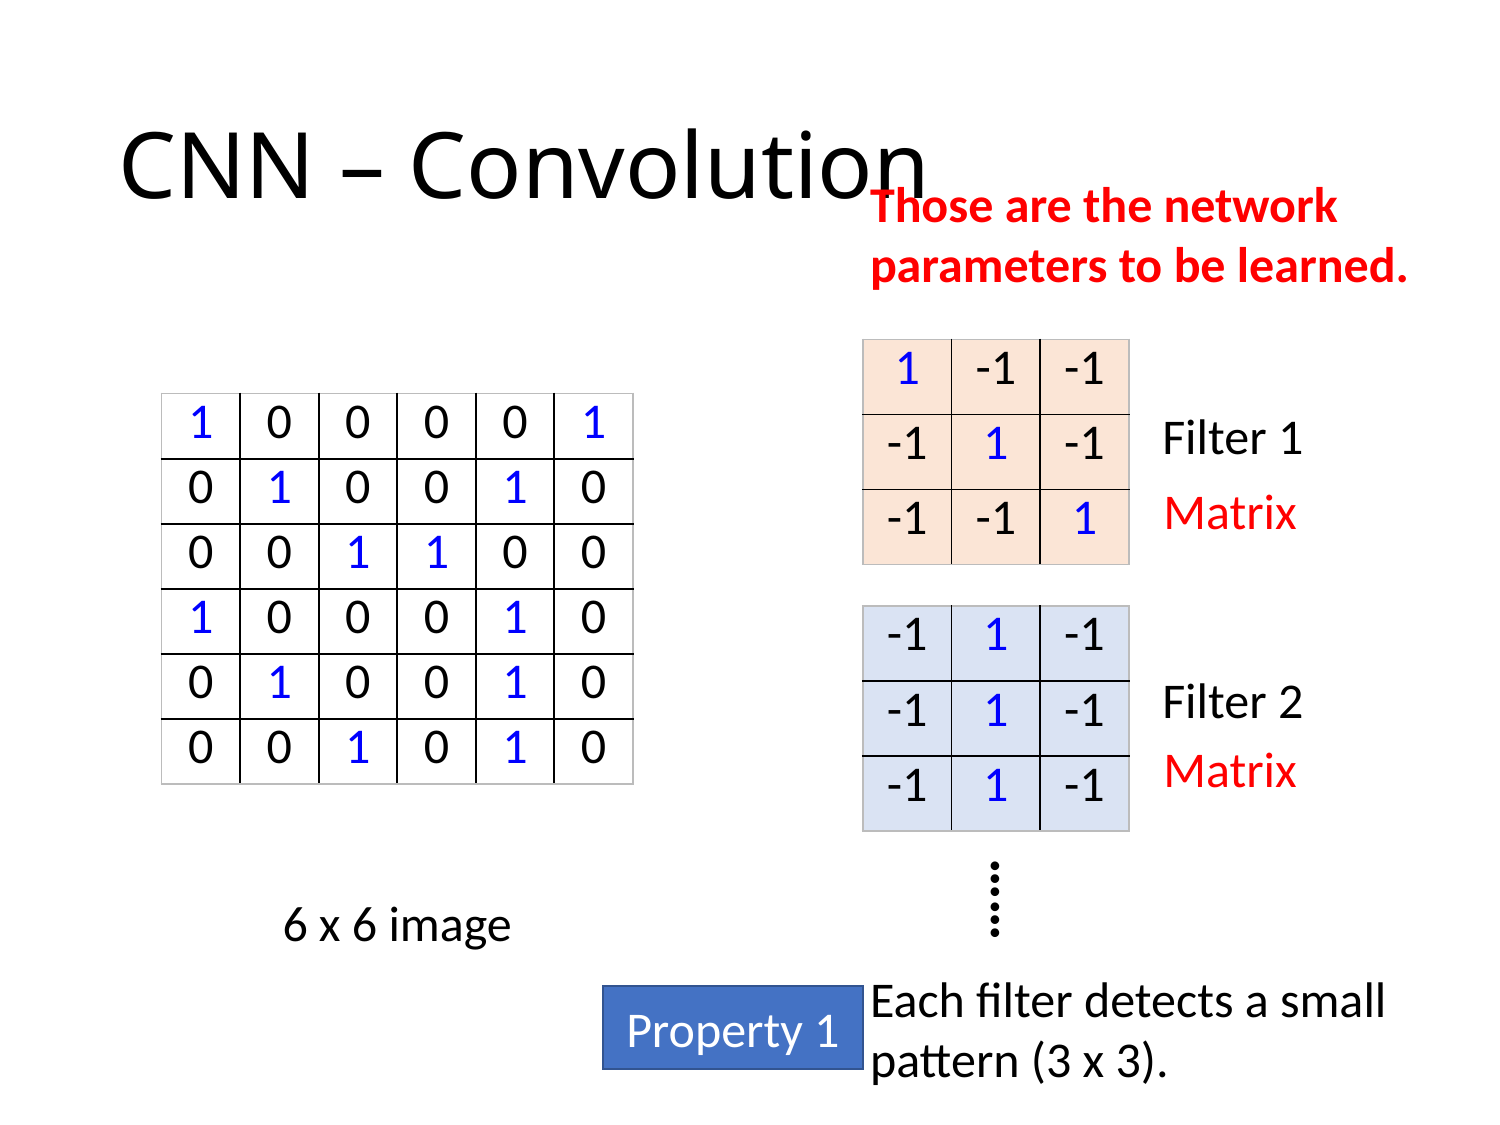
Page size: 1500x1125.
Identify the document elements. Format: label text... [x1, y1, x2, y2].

table_cell 0 [241, 590, 318, 653]
table_header -1 [864, 607, 951, 680]
table_cell 1 [477, 460, 553, 523]
table_cell 1 [241, 460, 318, 523]
table_header 1 [952, 607, 1039, 680]
text_box 6 x 6 image [204, 883, 590, 959]
table_cell -1 [864, 682, 951, 755]
text_box Filter 2 [1114, 661, 1352, 737]
text_box Those are the network parameters to be learned. [855, 164, 1439, 300]
table_cell 0 [162, 460, 239, 523]
table_cell 0 [162, 655, 239, 718]
table_cell -1 [1041, 682, 1128, 755]
table_cell 1 [320, 525, 396, 588]
text_box Matrix [1148, 472, 1318, 548]
table_cell -1 [864, 490, 951, 564]
table_cell 1 [952, 682, 1039, 755]
table_cell -1 [864, 757, 951, 830]
table_header 0 [477, 394, 553, 458]
table_header 1 [864, 340, 951, 414]
table_cell 1 [477, 590, 553, 653]
table_header 1 [162, 394, 239, 458]
table_cell 0 [477, 525, 553, 588]
table_cell 0 [398, 590, 475, 653]
table_cell 0 [241, 525, 318, 588]
table_cell 0 [398, 655, 475, 718]
table_cell -1 [1041, 757, 1128, 830]
table_cell -1 [864, 415, 951, 489]
table_cell 1 [1041, 490, 1128, 564]
table_cell 1 [241, 655, 318, 718]
table_cell 0 [241, 720, 318, 783]
table_header -1 [952, 340, 1039, 414]
table_header 0 [241, 394, 318, 458]
text_box Each filter detects a small pattern (3 x 3). [855, 959, 1439, 1095]
title CNN – Convolution [103, 59, 1397, 278]
table_cell 1 [477, 655, 553, 718]
table_header 0 [320, 394, 396, 458]
table_cell 0 [398, 720, 475, 783]
table_header -1 [1041, 340, 1128, 414]
table_cell 1 [952, 757, 1039, 830]
table_header 0 [398, 394, 475, 458]
table_cell 1 [320, 720, 396, 783]
table_cell 0 [162, 525, 239, 588]
table_cell 0 [555, 720, 632, 783]
table_cell 0 [320, 460, 396, 523]
table_cell -1 [952, 490, 1039, 564]
text_box Property 1 [602, 985, 864, 1070]
text_box …… [972, 843, 1058, 959]
table_cell 0 [320, 655, 396, 718]
table_cell 0 [555, 525, 632, 588]
table_cell 0 [162, 720, 239, 783]
text_box Filter 1 [1114, 397, 1352, 472]
table_cell 0 [398, 460, 475, 523]
table_cell 1 [952, 415, 1039, 489]
table_cell 0 [555, 655, 632, 718]
table_cell 0 [555, 460, 632, 523]
table_cell 0 [320, 590, 396, 653]
table_cell 0 [555, 590, 632, 653]
table_cell 1 [398, 525, 475, 588]
table_header 1 [555, 394, 632, 458]
text_box Matrix [1148, 729, 1318, 805]
table_header -1 [1041, 607, 1128, 680]
table_cell 1 [477, 720, 553, 783]
table_cell 1 [162, 590, 239, 653]
table_cell -1 [1041, 415, 1128, 489]
